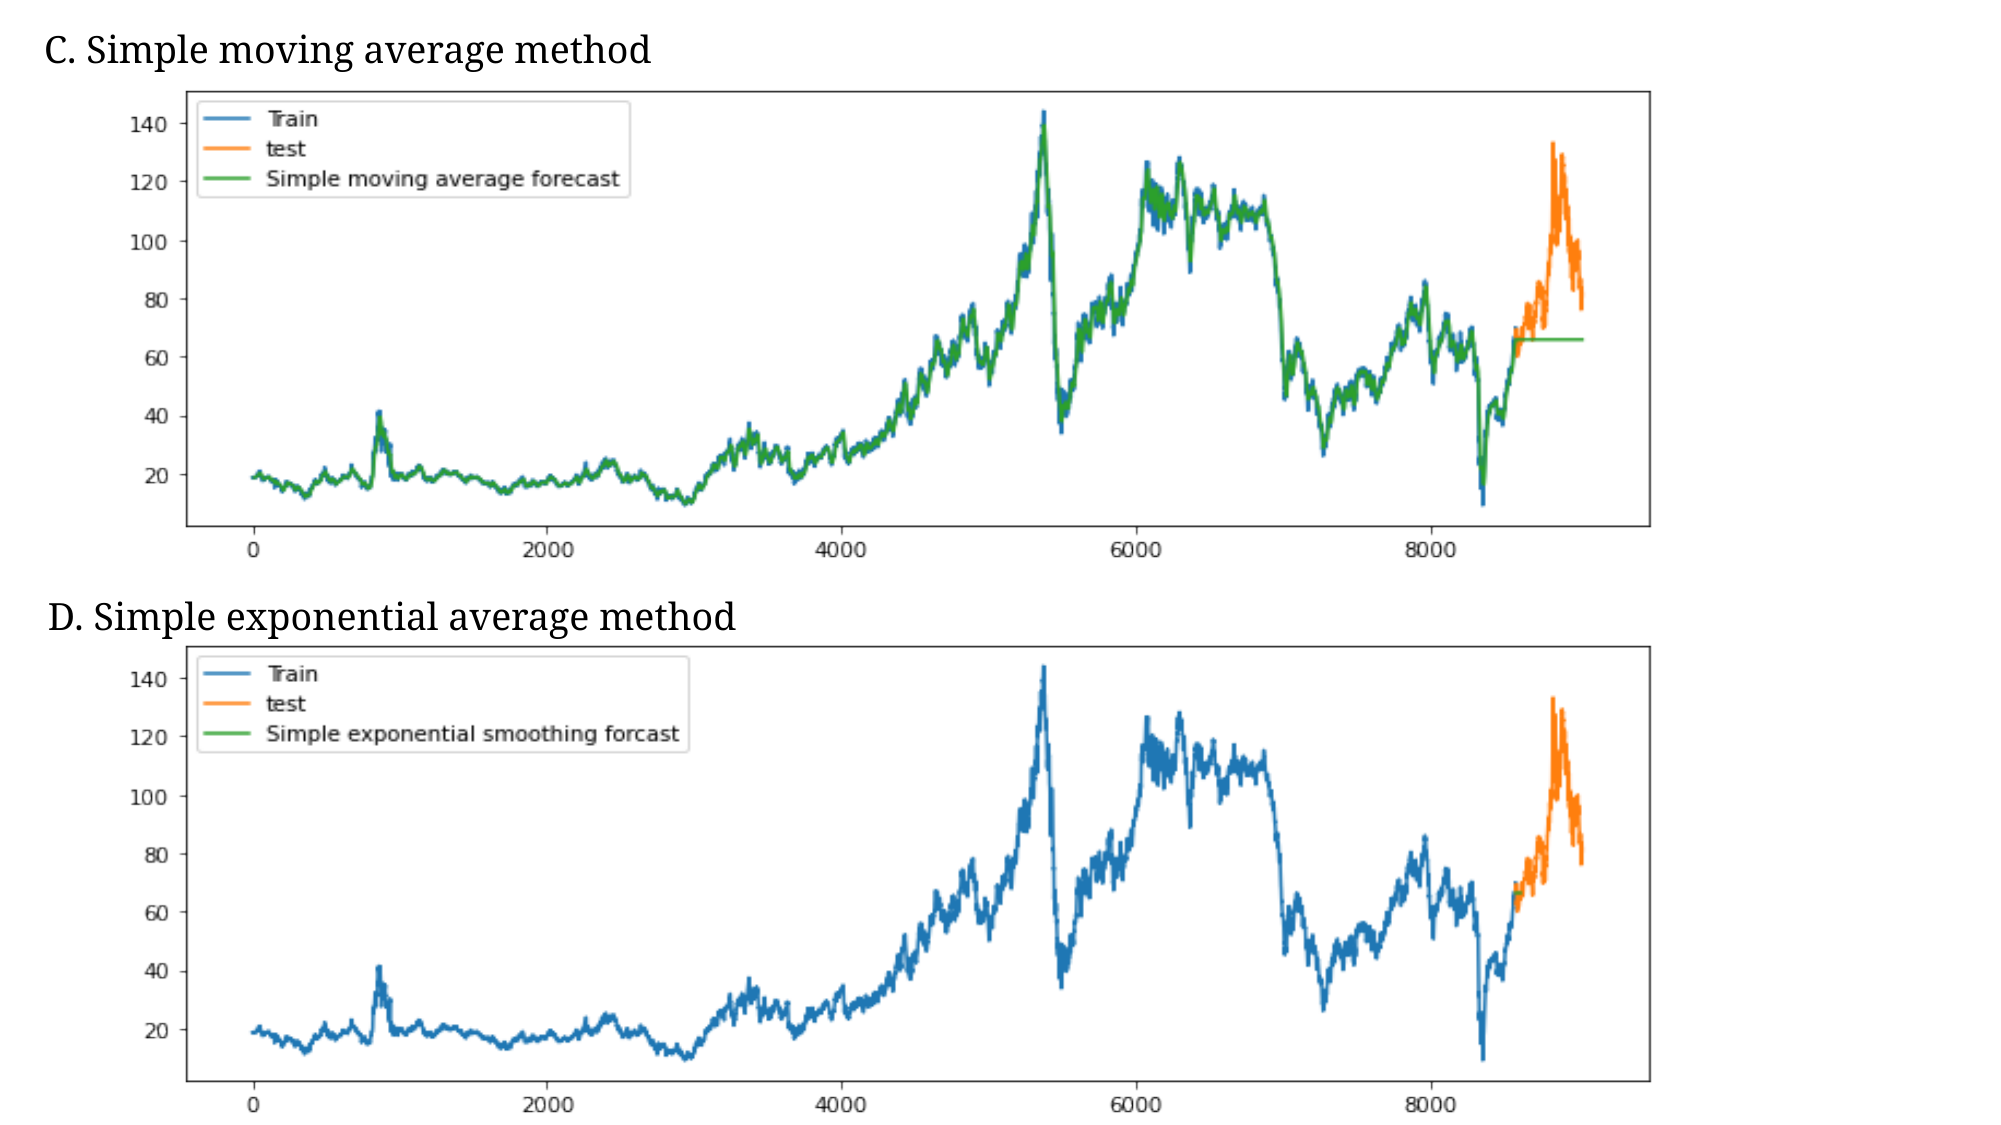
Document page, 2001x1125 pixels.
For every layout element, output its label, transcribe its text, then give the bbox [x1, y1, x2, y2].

text_box D. Simple exponential average method [33, 585, 752, 645]
text_box C. Simple moving average method [29, 18, 668, 79]
picture [114, 79, 1665, 574]
picture [114, 633, 1665, 1125]
